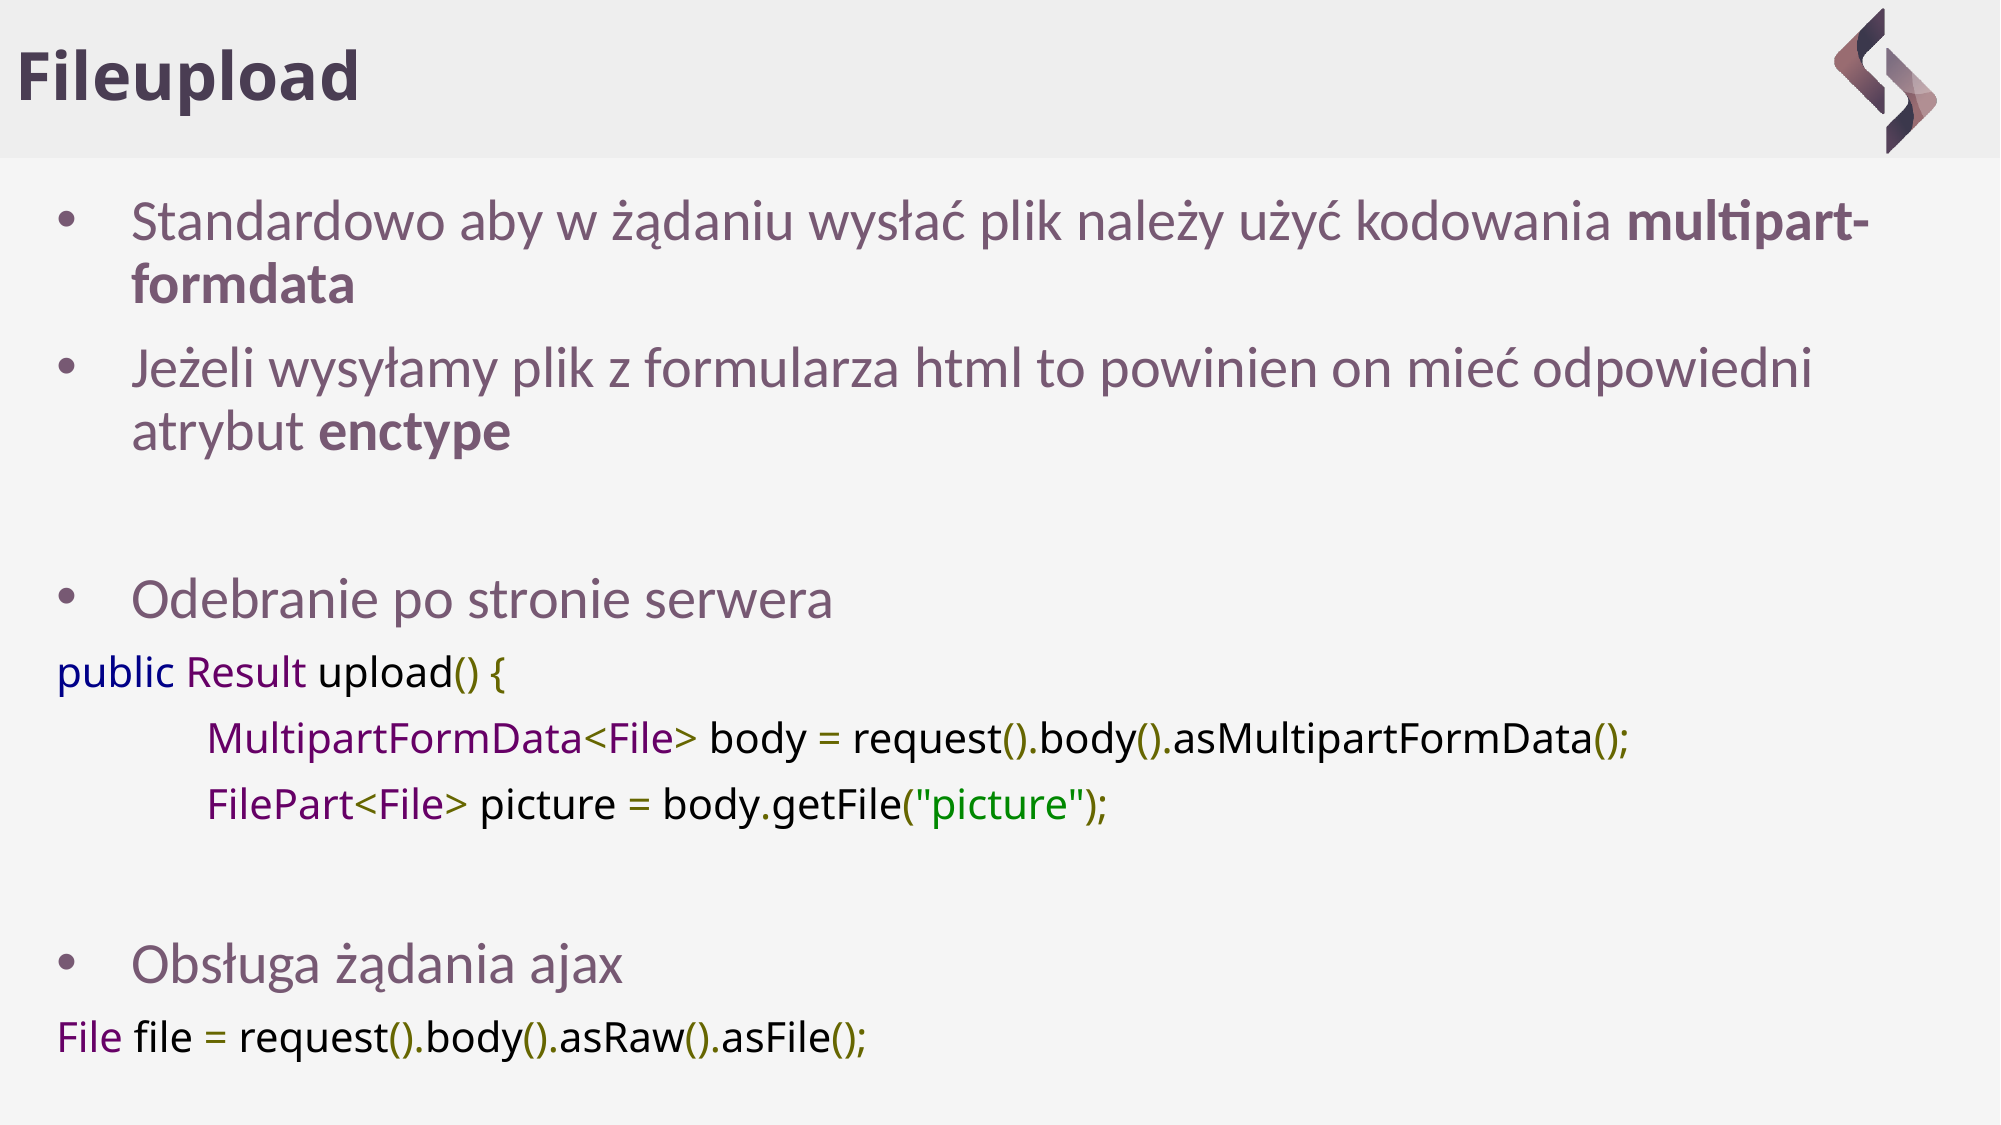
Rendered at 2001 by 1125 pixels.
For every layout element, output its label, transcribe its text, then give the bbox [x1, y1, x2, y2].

picture [1787, 0, 2001, 166]
list Standardowo aby w żądaniu wysłać plik należy użyć kodowania multipart-formdata Jeżeli wysyłamy plik z formularza html to powinien on mieć odpowiedni atrybut enctype Odebranie po stronie serwera public Result upload() { MultipartFormData<File> body = request().body().asMultipartFormData(); FilePart<File> picture = body.getFile("picture"); Obsługa żądania ajax File file = request().body().asRaw().asFile(); [41, 182, 1959, 1085]
title Fileupload [0, 0, 1788, 158]
